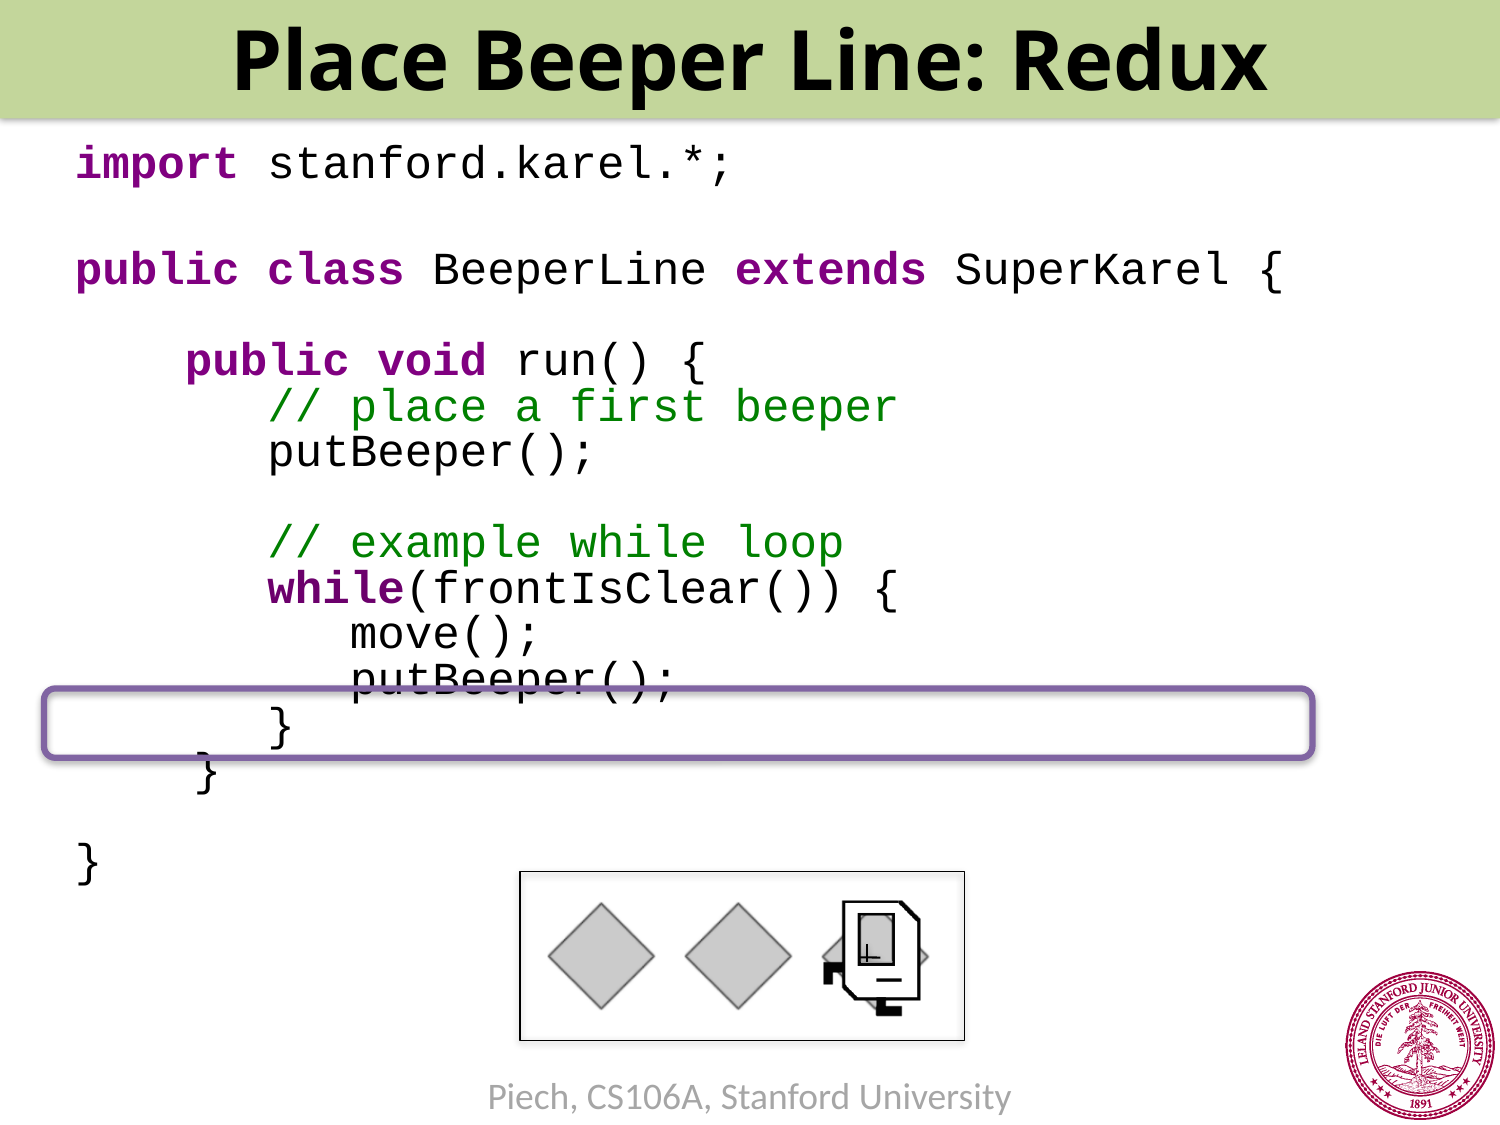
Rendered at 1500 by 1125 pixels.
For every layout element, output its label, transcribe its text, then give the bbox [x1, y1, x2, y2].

picture [543, 898, 662, 1019]
picture [808, 890, 944, 1026]
text_box Place Beeper Line: Redux [0, 0, 1500, 122]
text_box [519, 871, 965, 1041]
text_box [43, 687, 1314, 759]
picture [680, 898, 799, 1019]
picture [1345, 971, 1495, 1120]
text_box import stanford.karel.*; public class BeeperLine extends SuperKarel { public void run() { // place a first beeper putBeeper(); // example while loop while(frontIsClear()) { move(); putBeeper(); } } } [74, 134, 1425, 1096]
